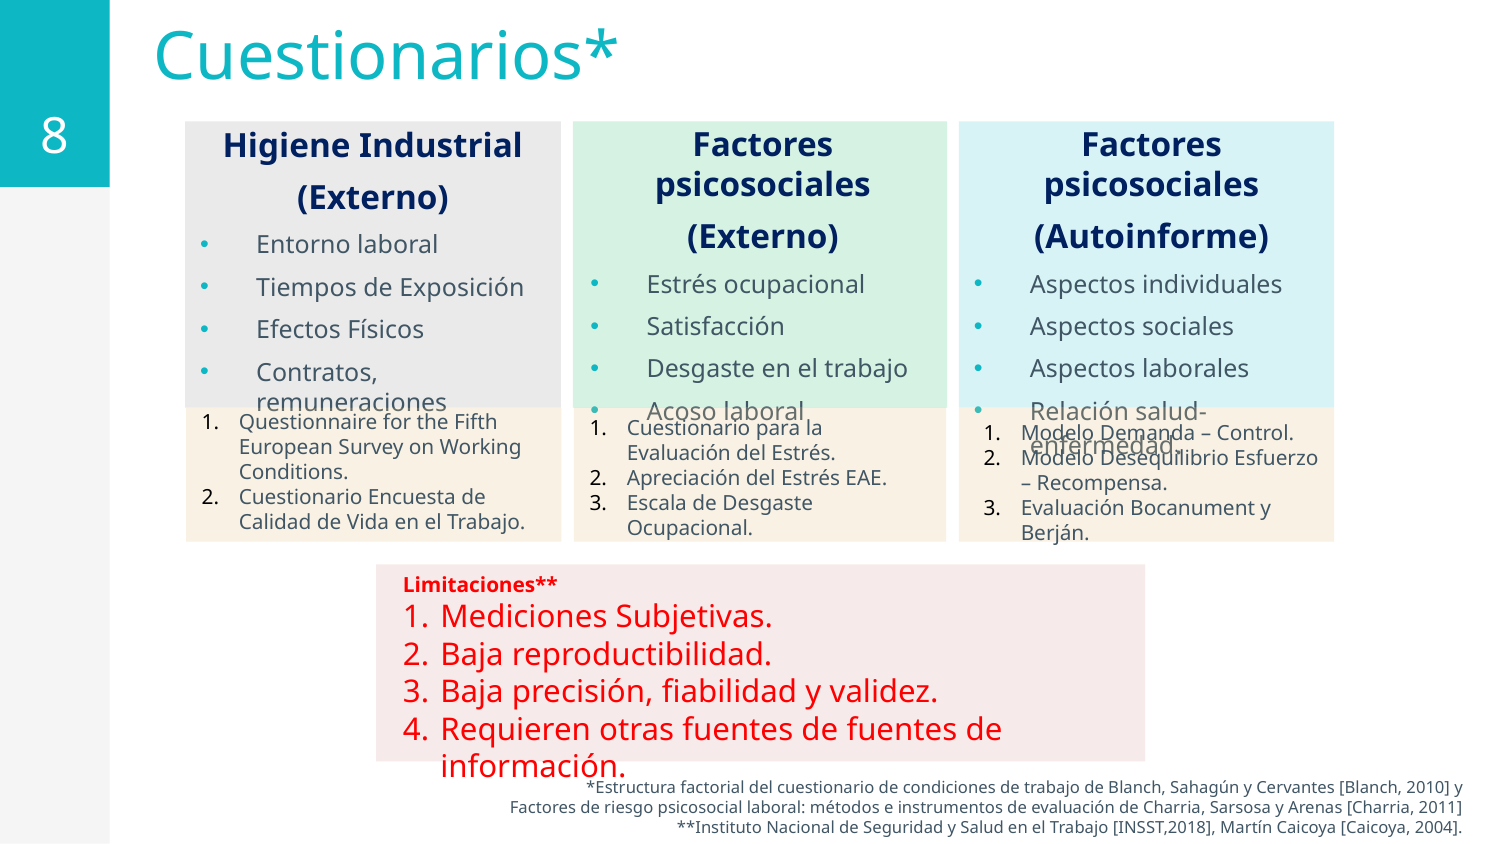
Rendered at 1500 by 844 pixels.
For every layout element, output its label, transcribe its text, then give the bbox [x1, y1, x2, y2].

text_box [958, 108, 1345, 553]
text_box Questionnaire for the Fifth European Survey on Working Conditions. Cuestionario Encuesta de Calidad de Vida en el Trabajo. [186, 401, 561, 566]
text_box Cuestionarios* [138, 0, 722, 188]
text_box [1138, 564, 1146, 762]
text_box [572, 107, 951, 547]
text_box 8 [0, 0, 110, 187]
text_box Higiene Industrial (Externo) Entorno laboral Tiempos de Exposición Efectos Físicos Contratos, remuneraciones [185, 108, 561, 483]
text_box [376, 564, 388, 762]
text_box Limitaciones** Mediciones Subjetivas. Baja reproductibilidad. Baja precisión, fiabilidad y validez. Requieren otras fuentes de fuentes de información. [388, 564, 1138, 792]
text_box *Estructura factorial del cuestionario de condiciones de trabajo de Blanch, Sahagún y Cervantes [Blanch, 2010] y Factores de riesgo psicosocial laboral: métodos e instrumentos de evaluación de Charria, Sarsosa y Arenas [Charria, 2011] **Instituto Nacional de Seguridad y Salud en el Trabajo [INSST,2018], Martín Caicoya [Caicoya, 2004]. [196, 769, 1479, 844]
